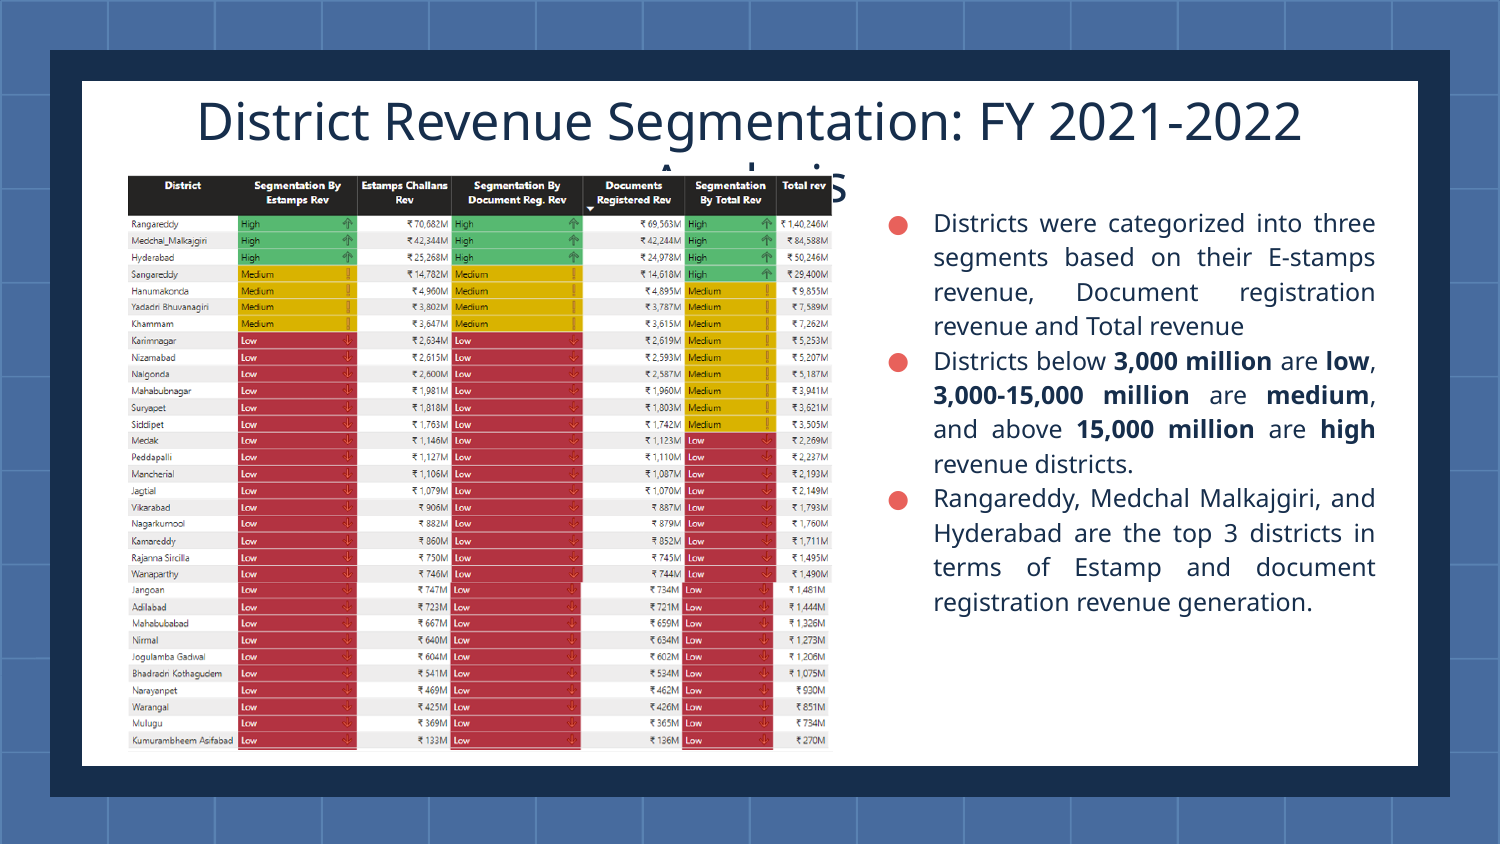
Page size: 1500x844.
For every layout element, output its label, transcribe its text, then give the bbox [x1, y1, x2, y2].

picture [128, 171, 834, 752]
list Districts were categorized into three segments based on their E-stamps revenue, Document registration revenue and Total revenue Districts below 3,000 million are low, 3,000-15,000 million are medium, and above 15,000 million are high revenue districts. Rangareddy, Medchal Malkajgiri, and Hyderabad are the top 3 districts in terms of Estamp and document registration revenue generation. [843, 187, 1392, 758]
title District Revenue Segmentation: FY 2021-2022 Analysis [118, 72, 1382, 172]
